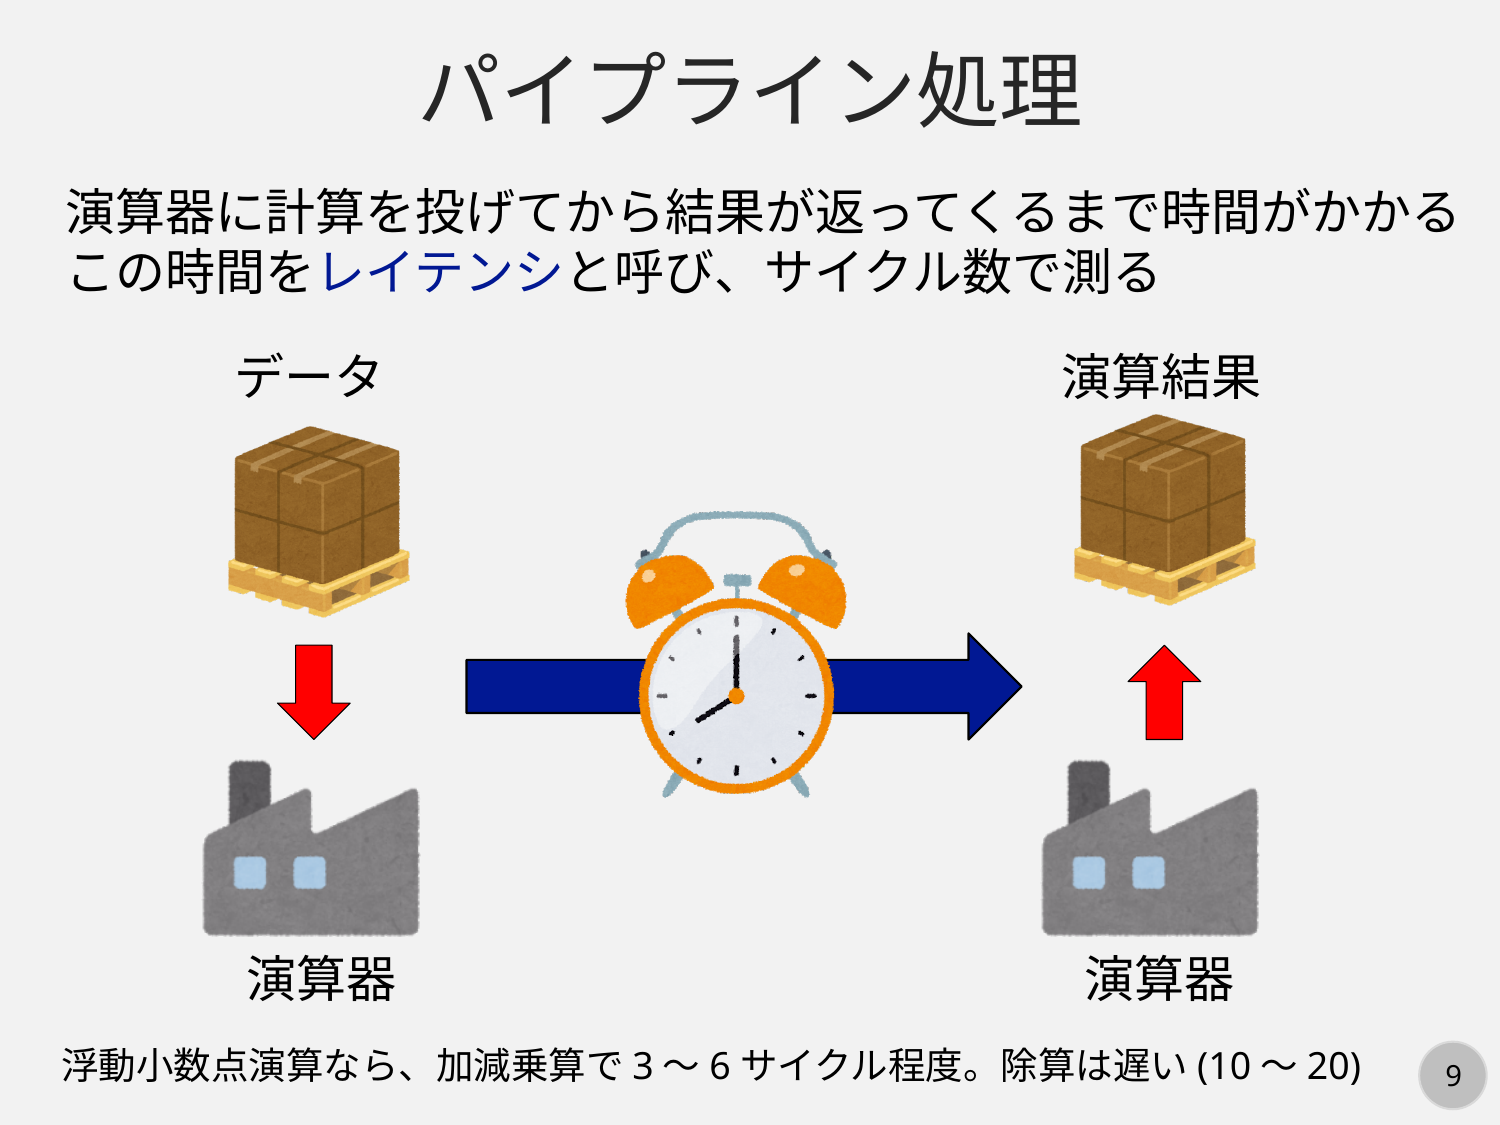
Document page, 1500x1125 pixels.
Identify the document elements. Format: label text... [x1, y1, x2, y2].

text_box 演算器 [231, 960, 411, 1016]
text_box データ [219, 338, 400, 413]
list パイプライン処理 [0, 31, 1500, 155]
text_box 演算結果 [1046, 338, 1277, 413]
text_box [276, 644, 351, 739]
text_box [465, 658, 608, 715]
text_box [1127, 644, 1202, 739]
text_box 演算器 [1069, 960, 1250, 1016]
picture [1064, 408, 1266, 610]
text_box 演算器に計算を投げてから結果が返ってくるまで時間がかかる この時間をレイテンシと呼び、サイクル数で測る [50, 172, 1476, 308]
picture [194, 739, 431, 960]
picture [608, 503, 864, 810]
picture [1033, 739, 1270, 960]
picture [218, 420, 420, 622]
text_box 浮動小数点演算なら、加減乗算で3～6サイクル程度。除算は遅い(10～20) [46, 1034, 1376, 1095]
text_box [864, 632, 1023, 741]
